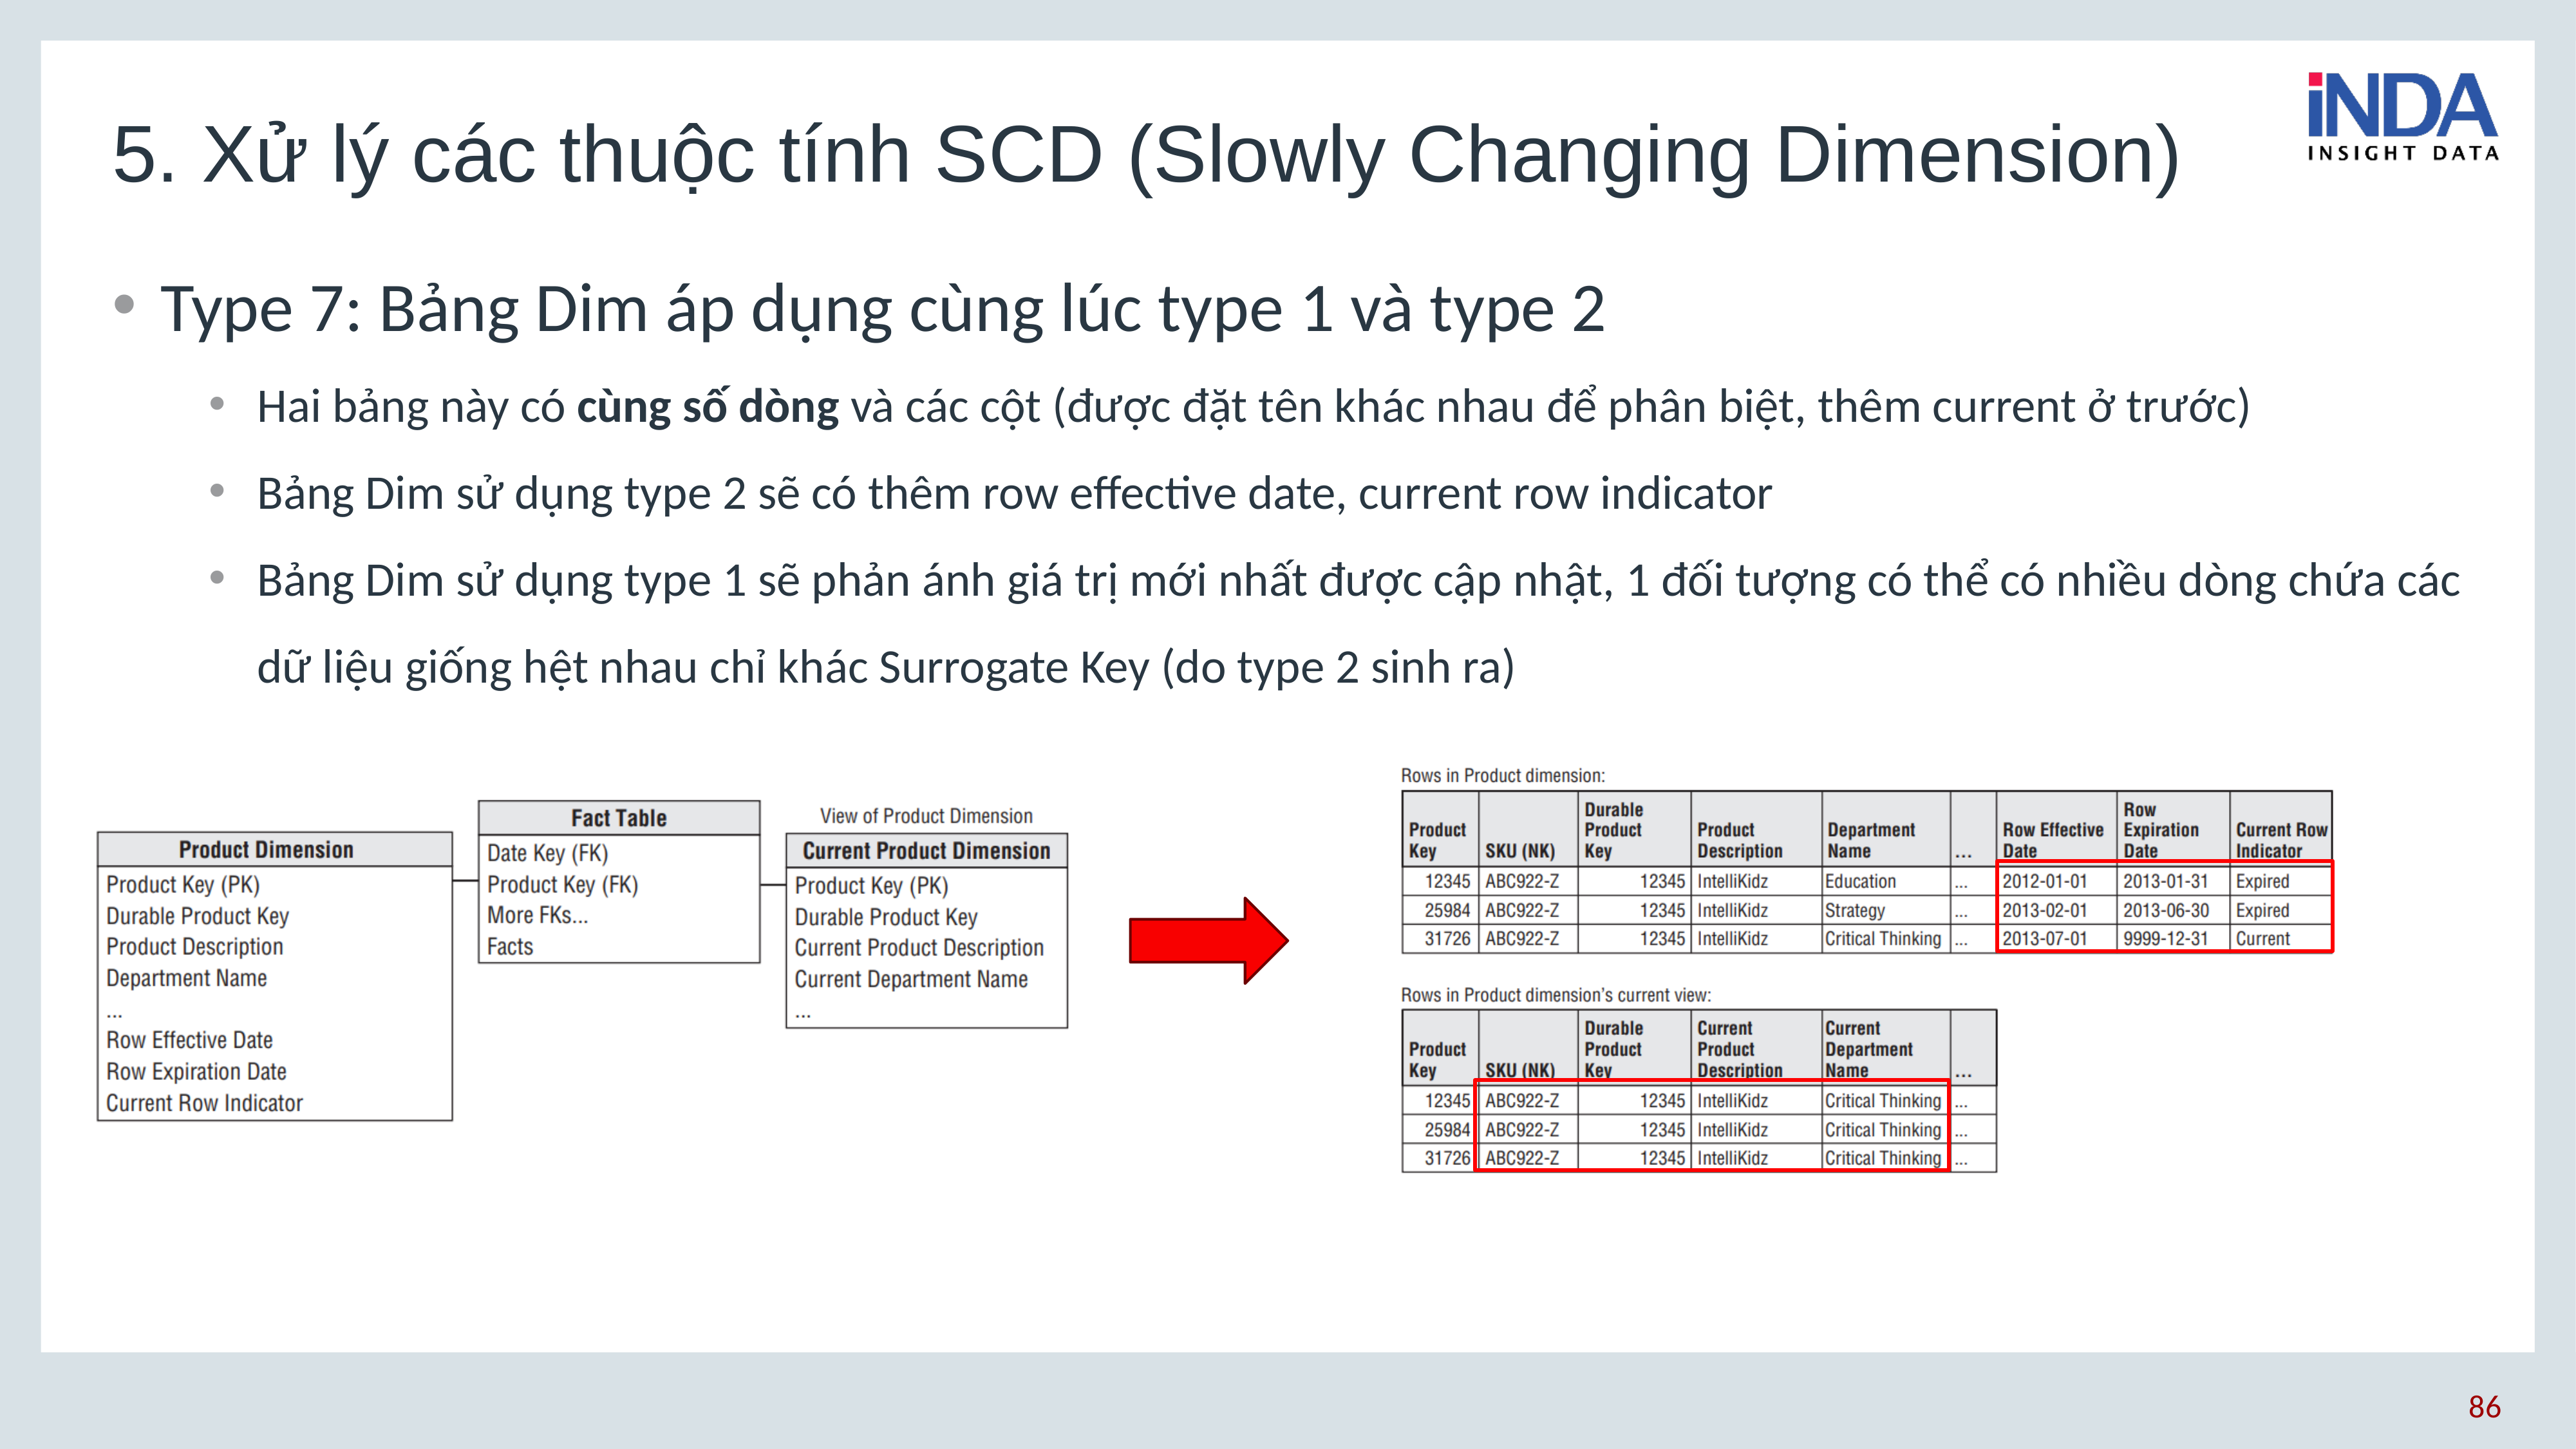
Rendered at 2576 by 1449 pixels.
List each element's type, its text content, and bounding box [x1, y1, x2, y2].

picture [74, 775, 1098, 1135]
text_box [1129, 896, 1290, 985]
slide_number 86 [2430, 1385, 2502, 1424]
title 5. Xử lý các thuộc tính SCD (Slowly Changing Dimension) [112, 86, 2213, 198]
picture [1360, 742, 2356, 1195]
list Type 7: Bảng Dim áp dụng cùng lúc type 1 và type 2 Hai bảng này có cùng số dòng và các cột (được đặt tên khác nhau để phân biệt, thêm current ở trước) Bảng Dim sử dụng type 2 sẽ có thêm row effective date, current row indicator Bảng Dim sử dụng type 1 sẽ phản ánh giá trị mới nhất được cập nhật, 1 đối tượng có thể có nhiều dòng chứa các dữ liệu giống hệt nhau chỉ khác Surrogate Key (do type 2 sinh ra) [112, 220, 2464, 1424]
picture [2308, 71, 2499, 160]
